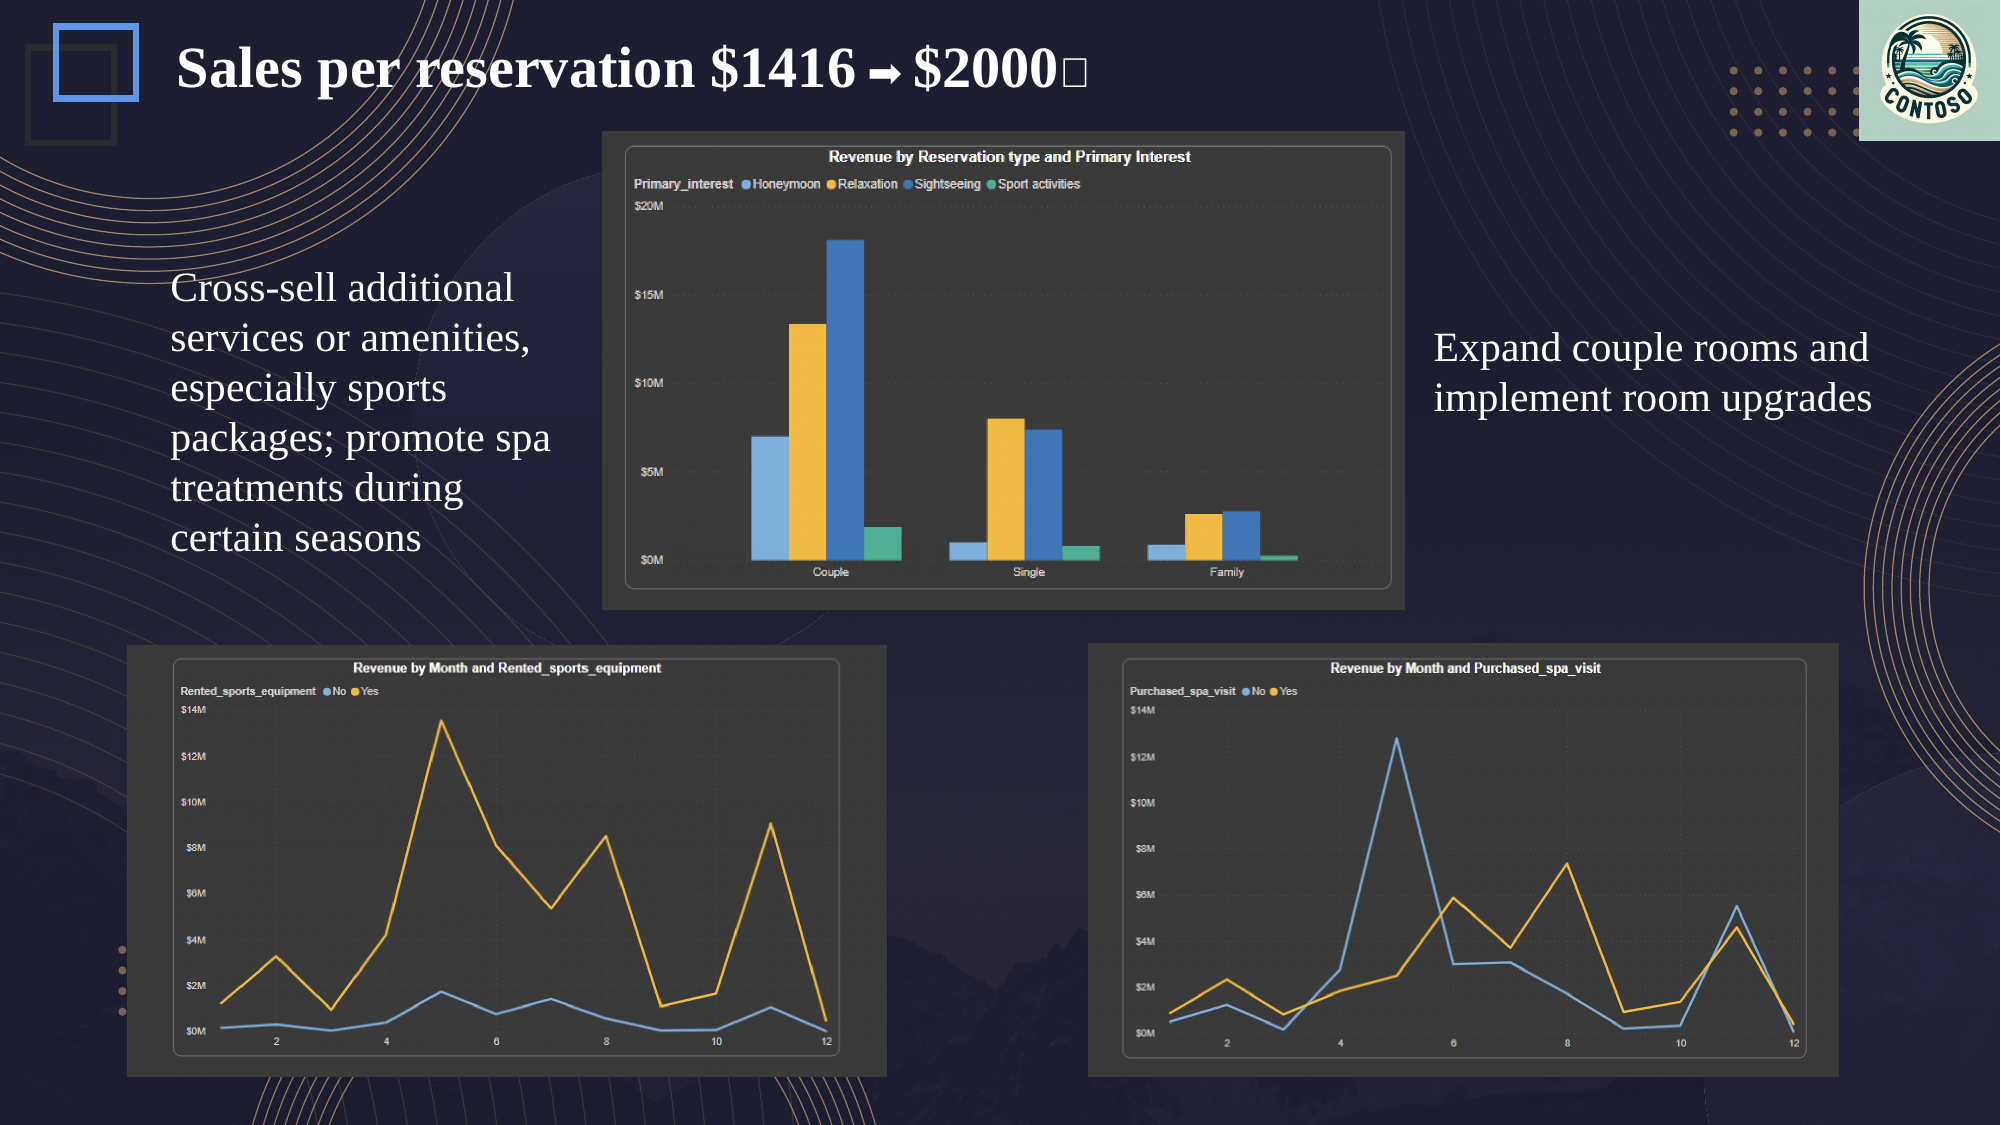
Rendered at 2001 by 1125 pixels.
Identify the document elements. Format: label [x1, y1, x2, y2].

text_box [1864, 602, 2000, 876]
picture [1859, 0, 2000, 141]
picture [0, 0, 2000, 1125]
text_box [240, 888, 888, 1125]
text_box [0, 0, 525, 284]
text_box [1369, 0, 2000, 602]
text_box [0, 285, 797, 1125]
